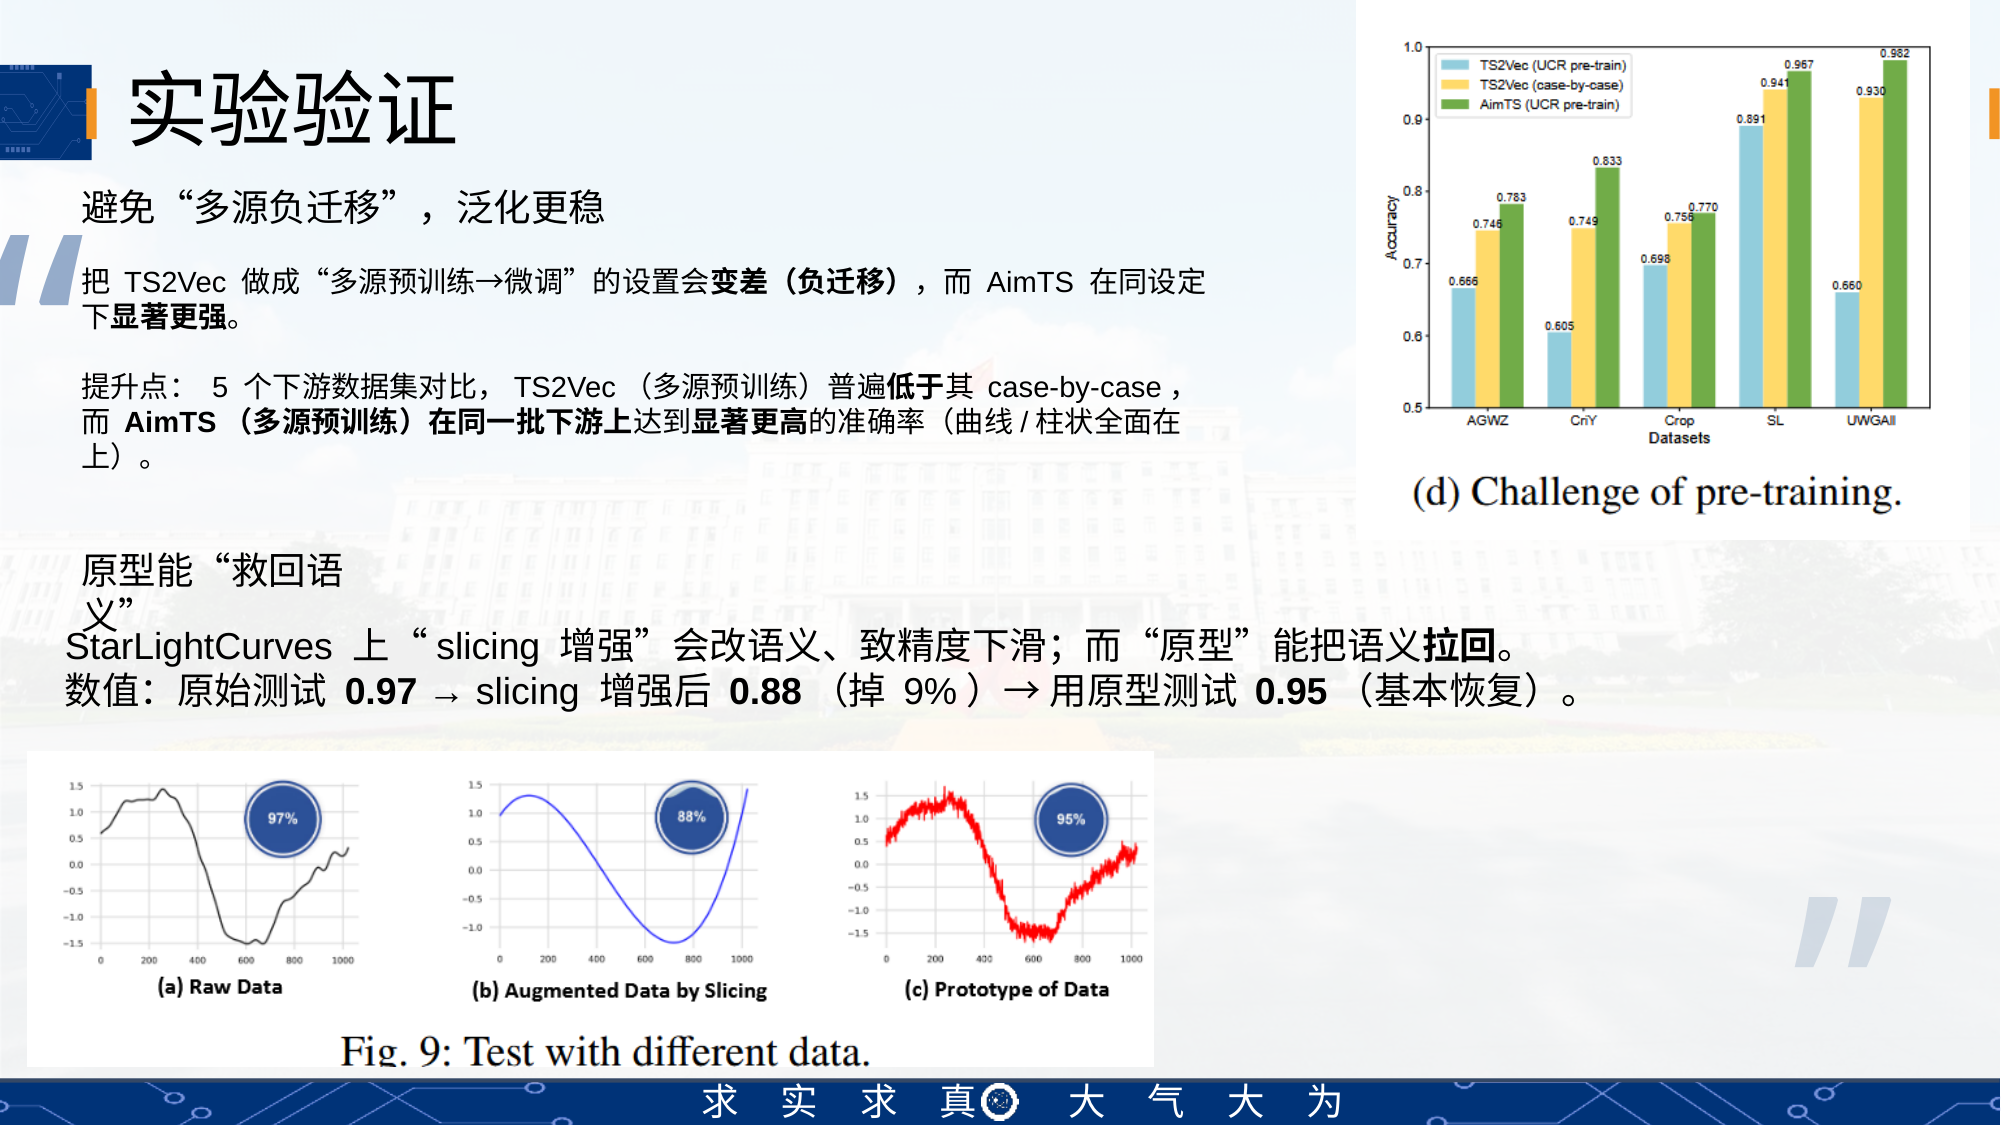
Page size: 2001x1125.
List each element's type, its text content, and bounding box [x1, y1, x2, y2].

text_box 把 TS2Vec 做成“多源预训练→微调”的设置会变差（负迁移），而 AimTS 在同设定下显著更强。 提升点： 5 个下游数据集对比，TS2Vec（多源预训练）普遍低于其 case-by-case，而 AimTS（多源预训练）在同一批下游上达到显著更高的准确率（曲线/柱状全面在上）。 [66, 256, 1241, 481]
picture [1356, 0, 1970, 541]
text_box StarLightCurves 上“slicing 增强”会改语义、致精度下滑；而“原型”能把语义拉回。 数值：原始测试 0.97 → slicing 增强后 0.88（掉 9%）→ 用原型测试 0.95（基本恢复）。 [49, 614, 1615, 720]
picture [27, 751, 1155, 1067]
title 实验验证 [110, 58, 1356, 168]
text_box ” [1742, 807, 2000, 1125]
text_box 避免“多源负迁移”，泛化更稳 [66, 176, 1147, 237]
picture [981, 1083, 1019, 1121]
text_box “ [0, 145, 287, 506]
text_box 原型能“救回语义” [66, 539, 412, 614]
